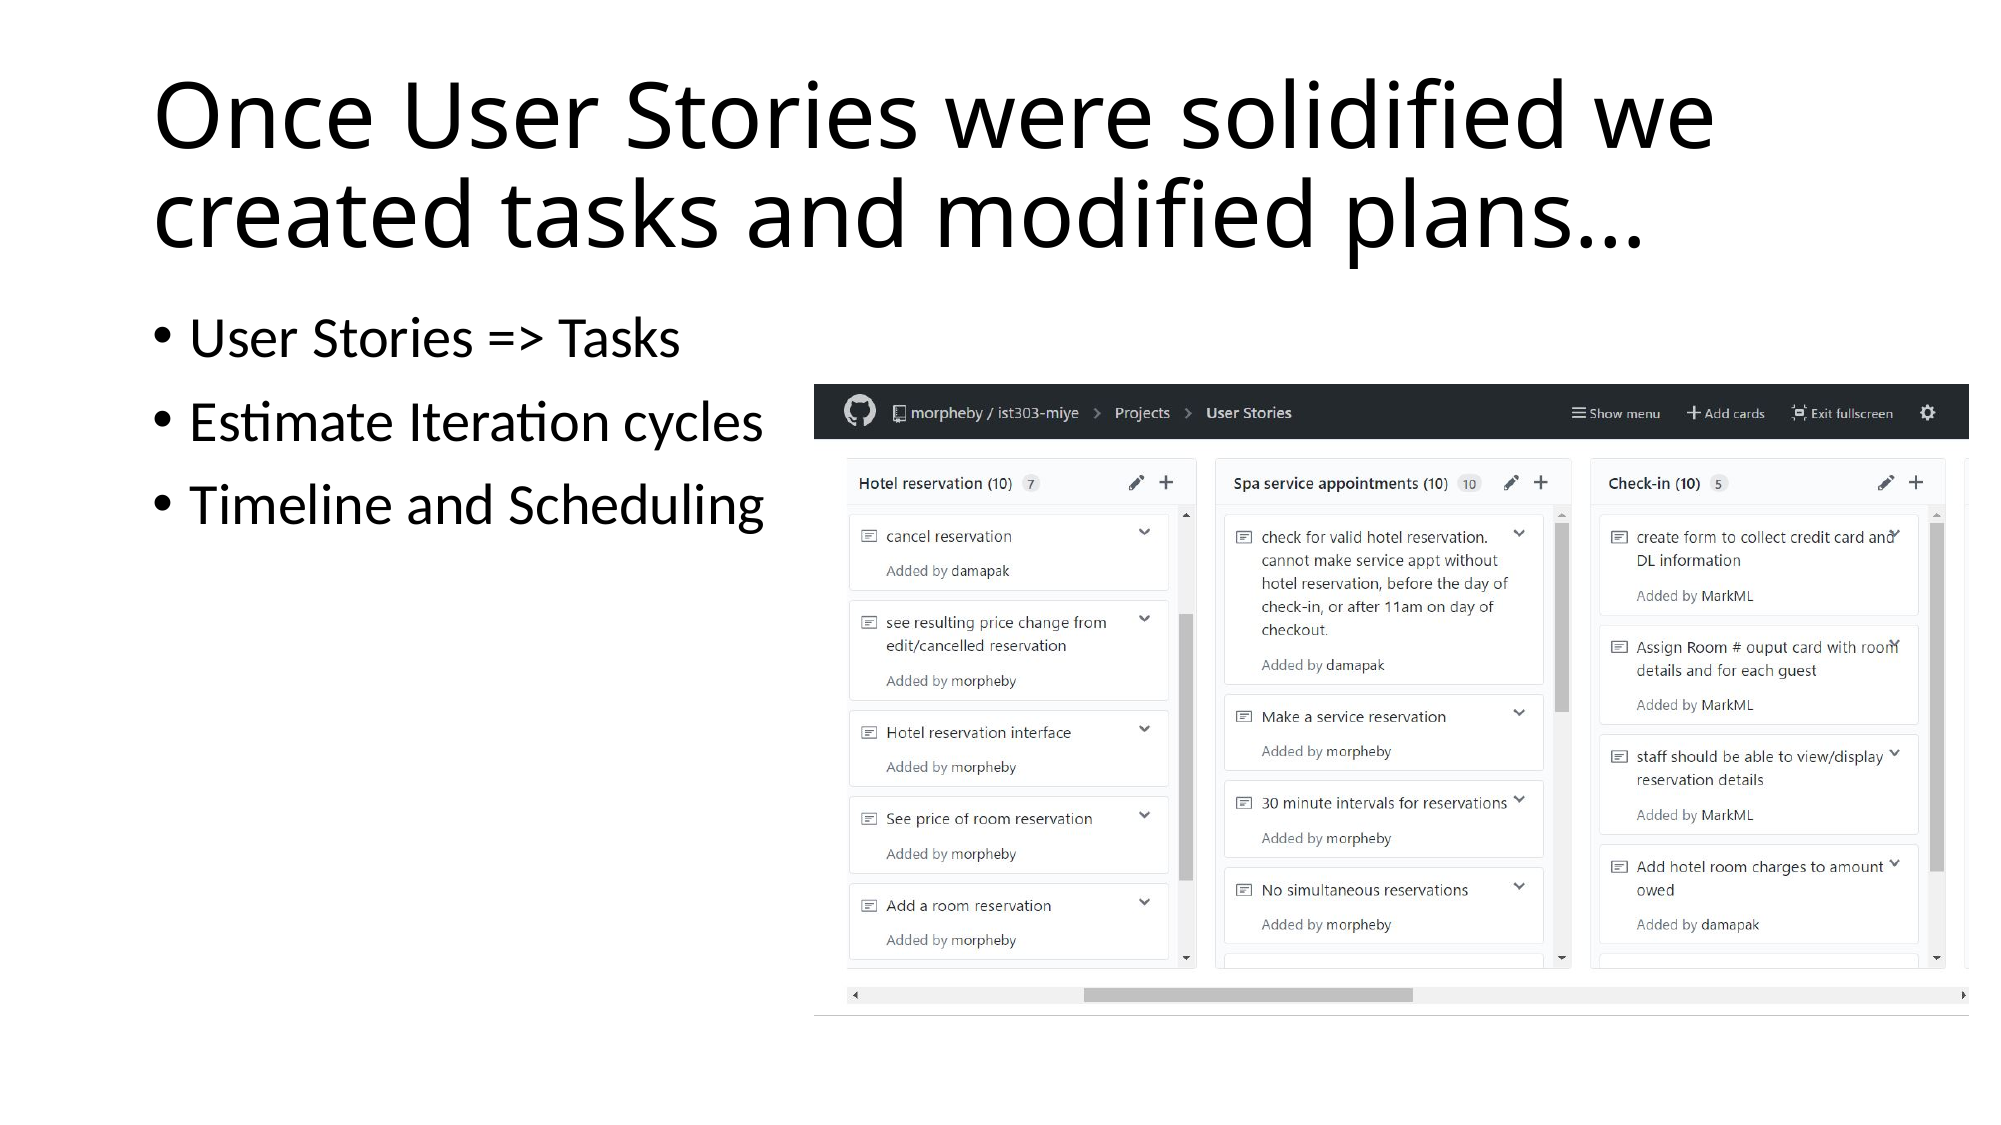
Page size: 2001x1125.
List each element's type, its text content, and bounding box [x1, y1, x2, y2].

list User Stories => Tasks Estimate Iteration cycles Timeline and Scheduling [137, 299, 864, 1014]
picture [814, 384, 1969, 1016]
title Once User Stories were solidified we created tasks and modified plans… [137, 59, 1863, 278]
